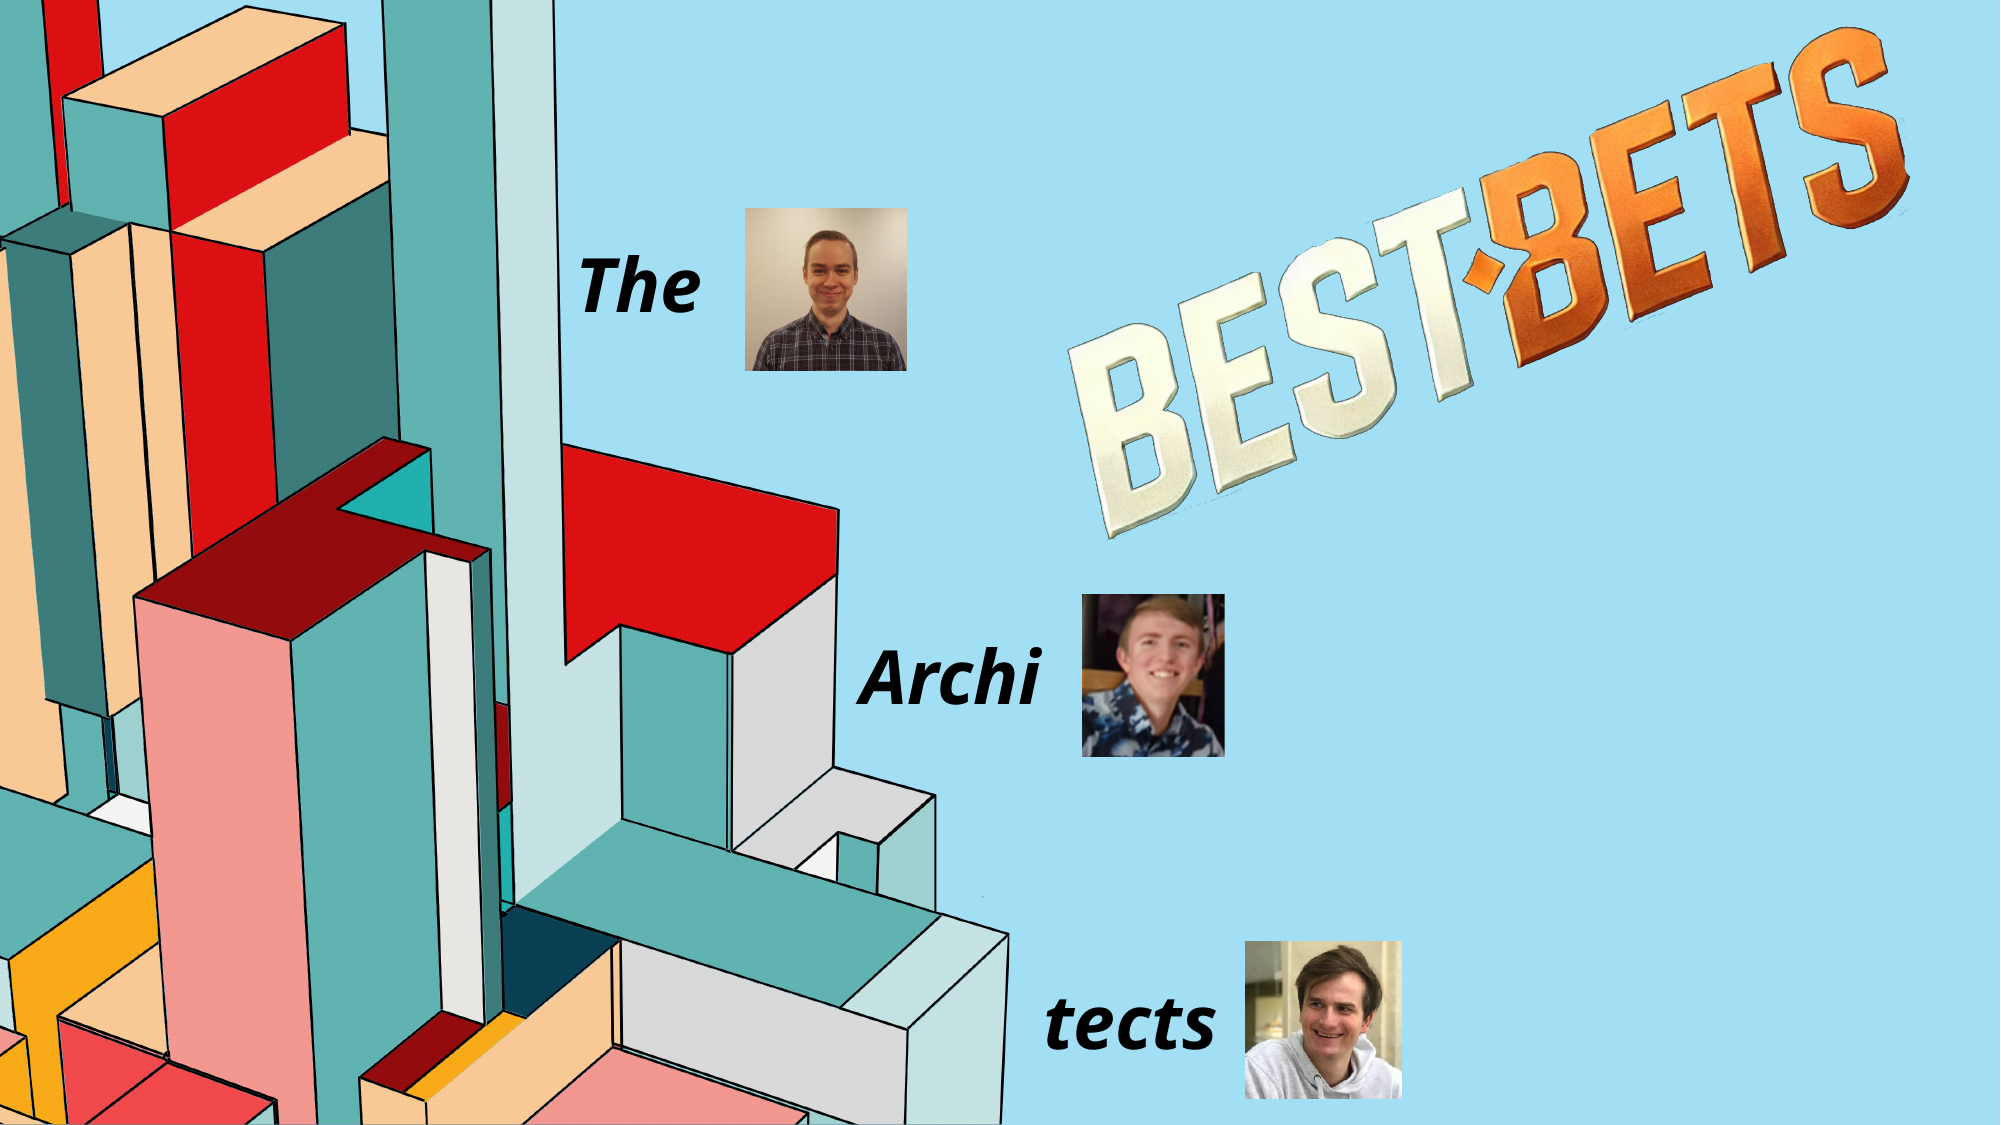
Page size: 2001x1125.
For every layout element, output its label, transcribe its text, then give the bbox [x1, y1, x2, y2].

text_box The [560, 230, 718, 335]
text_box Archi [845, 622, 1056, 728]
picture [1036, 0, 1955, 757]
text_box tects [1028, 966, 1233, 1072]
picture [0, 0, 1010, 1125]
picture [1244, 941, 1402, 1099]
